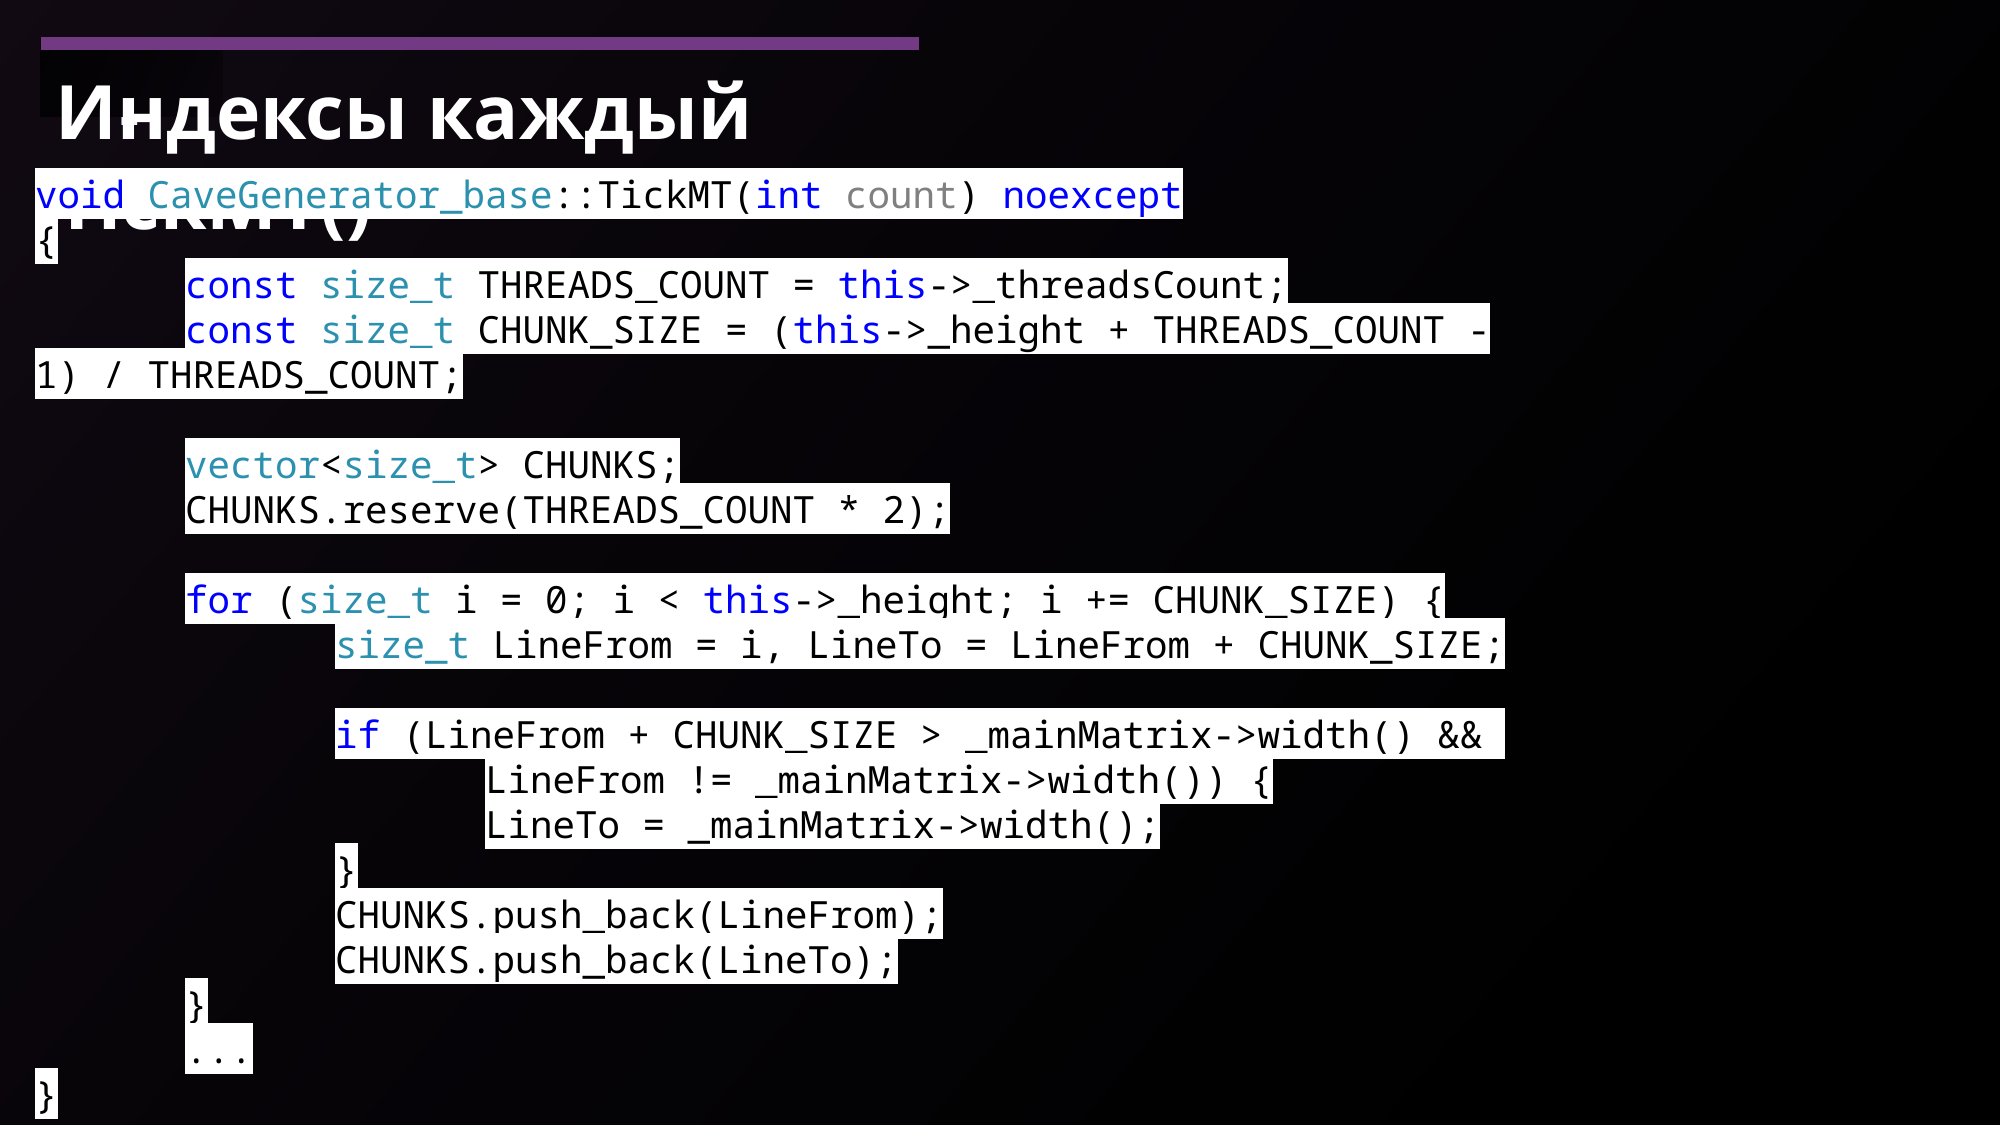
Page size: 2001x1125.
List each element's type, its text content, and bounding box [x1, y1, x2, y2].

picture [40, 44, 223, 117]
text_box Индексы каждый TickMT() [40, 57, 943, 163]
text_box void CaveGenerator_base::TickMT(int count) noexcept { const size_t THREADS_COUNT = this->_threadsCount; const size_t CHUNK_SIZE = (this->_height + THREADS_COUNT - 1) / THREADS_COUNT; vector<size_t> CHUNKS; CHUNKS.reserve(THREADS_COUNT * 2); for (size_t i = 0; i < this->_height; i += CHUNK_SIZE) { size_t LineFrom = i, LineTo = LineFrom + CHUNK_SIZE; if (LineFrom + CHUNK_SIZE > _mainMatrix->width() && LineFrom != _mainMatrix->width()) { LineTo = _mainMatrix->width(); } CHUNKS.push_back(LineFrom); CHUNKS.push_back(LineTo); } ... } [20, 163, 1520, 1123]
picture [40, 38, 223, 43]
